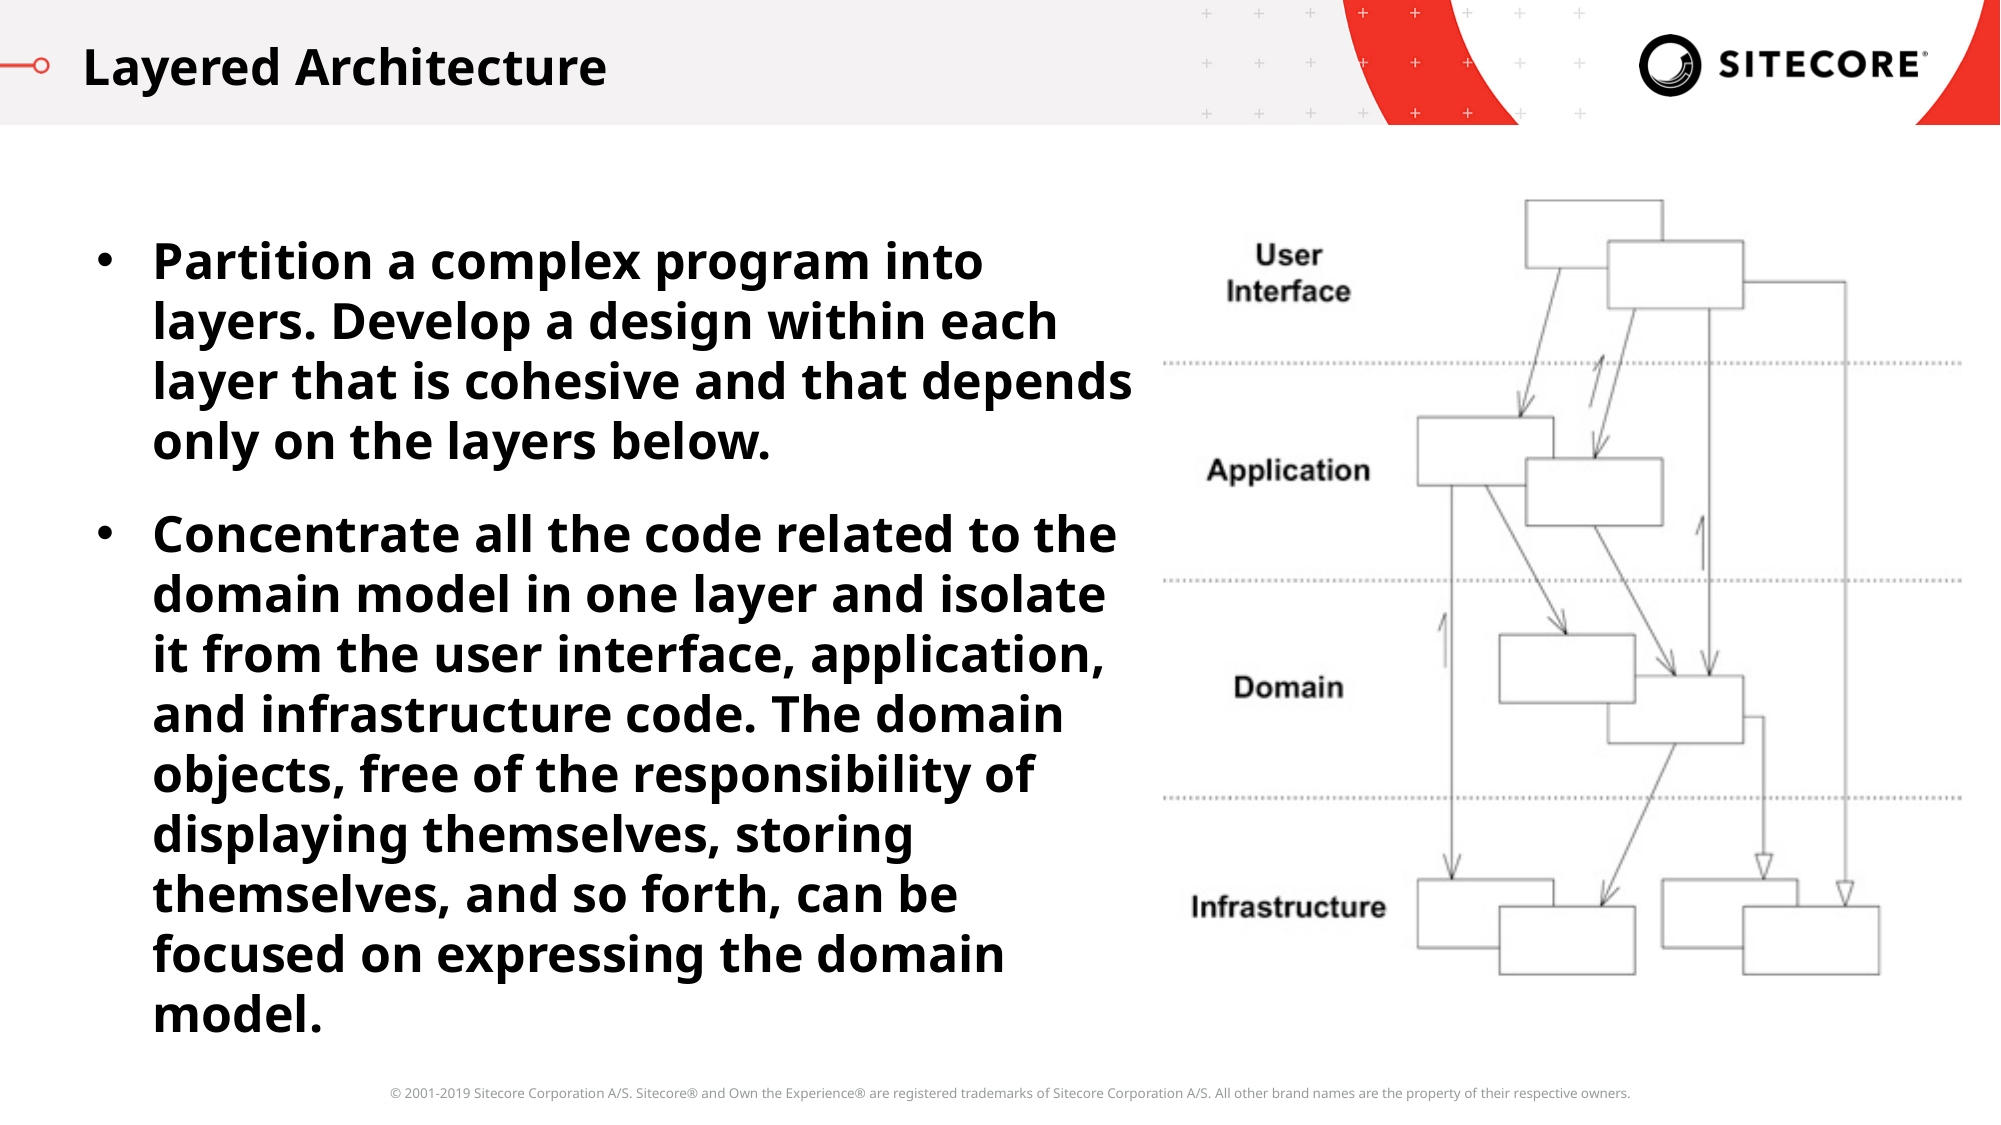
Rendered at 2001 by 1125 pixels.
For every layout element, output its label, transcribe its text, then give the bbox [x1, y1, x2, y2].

list Partition a complex program into layers. Develop a design within each layer that is cohesive and that depends only on the layers below. Concentrate all the code related to the domain model in one layer and isolate it from the user interface, application, and infrastructure code. The domain objects, free of the responsibility of displaying themselves, storing themselves, and so forth, can be focused on expressing the domain model. [81, 221, 1150, 1004]
picture [0, 0, 2000, 125]
list Layered Architecture [68, 34, 1307, 101]
picture [1150, 186, 1982, 1004]
